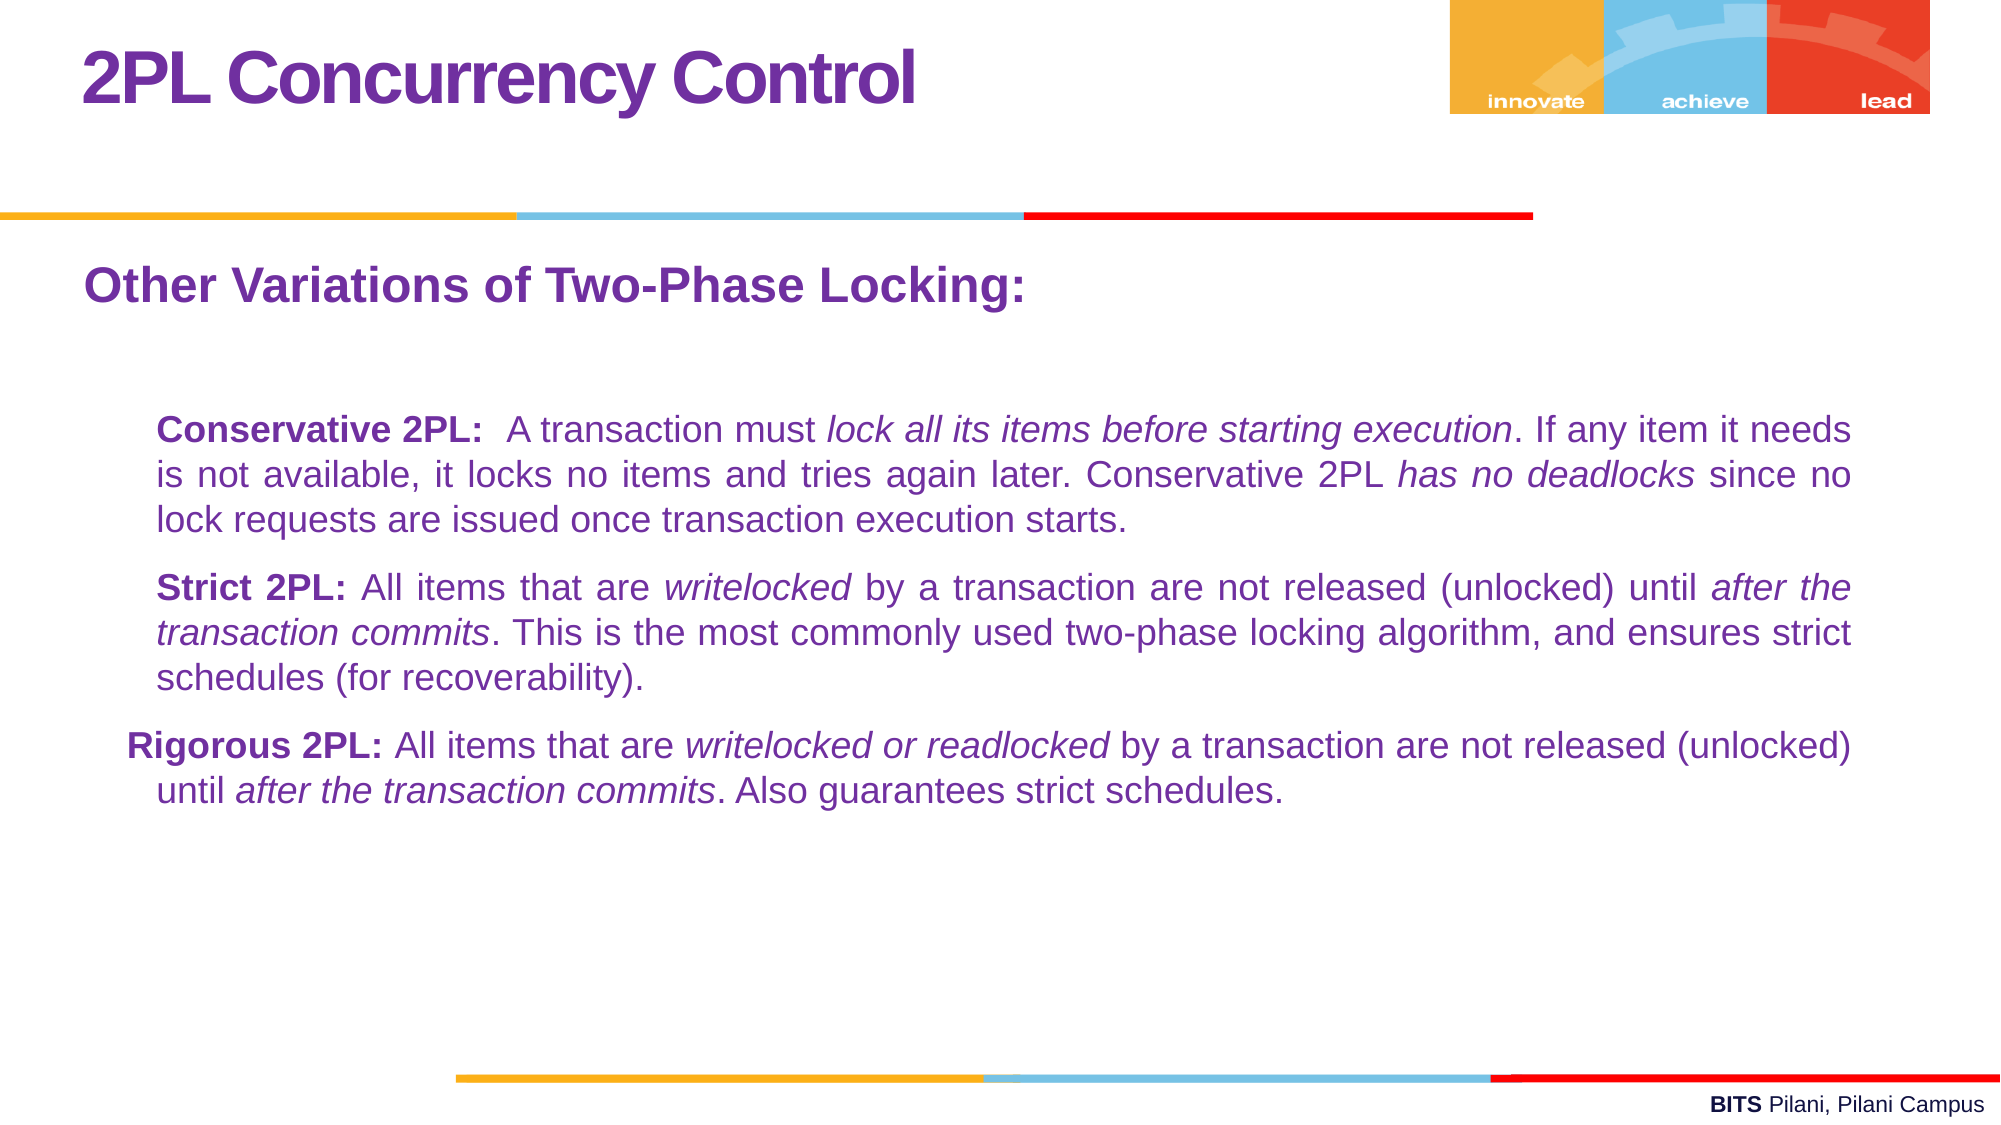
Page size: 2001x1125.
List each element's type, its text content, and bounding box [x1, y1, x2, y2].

list Other Variations of Two-Phase Locking: Conservative 2PL: A transaction must lock all its items before starting execution. If any item it needs is not available, it locks no items and tries again later. Conservative 2PL has no deadlocks since no lock requests are issued once transaction execution starts. Strict 2PL: All items that are writelocked by a transaction are not released (unlocked) until after the transaction commits. This is the most commonly used two-phase locking algorithm, and ensures strict schedules (for recoverability). Rigorous 2PL: All items that are writelocked or readlocked by a transaction are not released (unlocked) until after the transaction commits. Also guarantees strict schedules. [66, 245, 1867, 988]
list 2PL Concurrency Control [66, 24, 1450, 213]
picture [1449, 0, 1930, 114]
